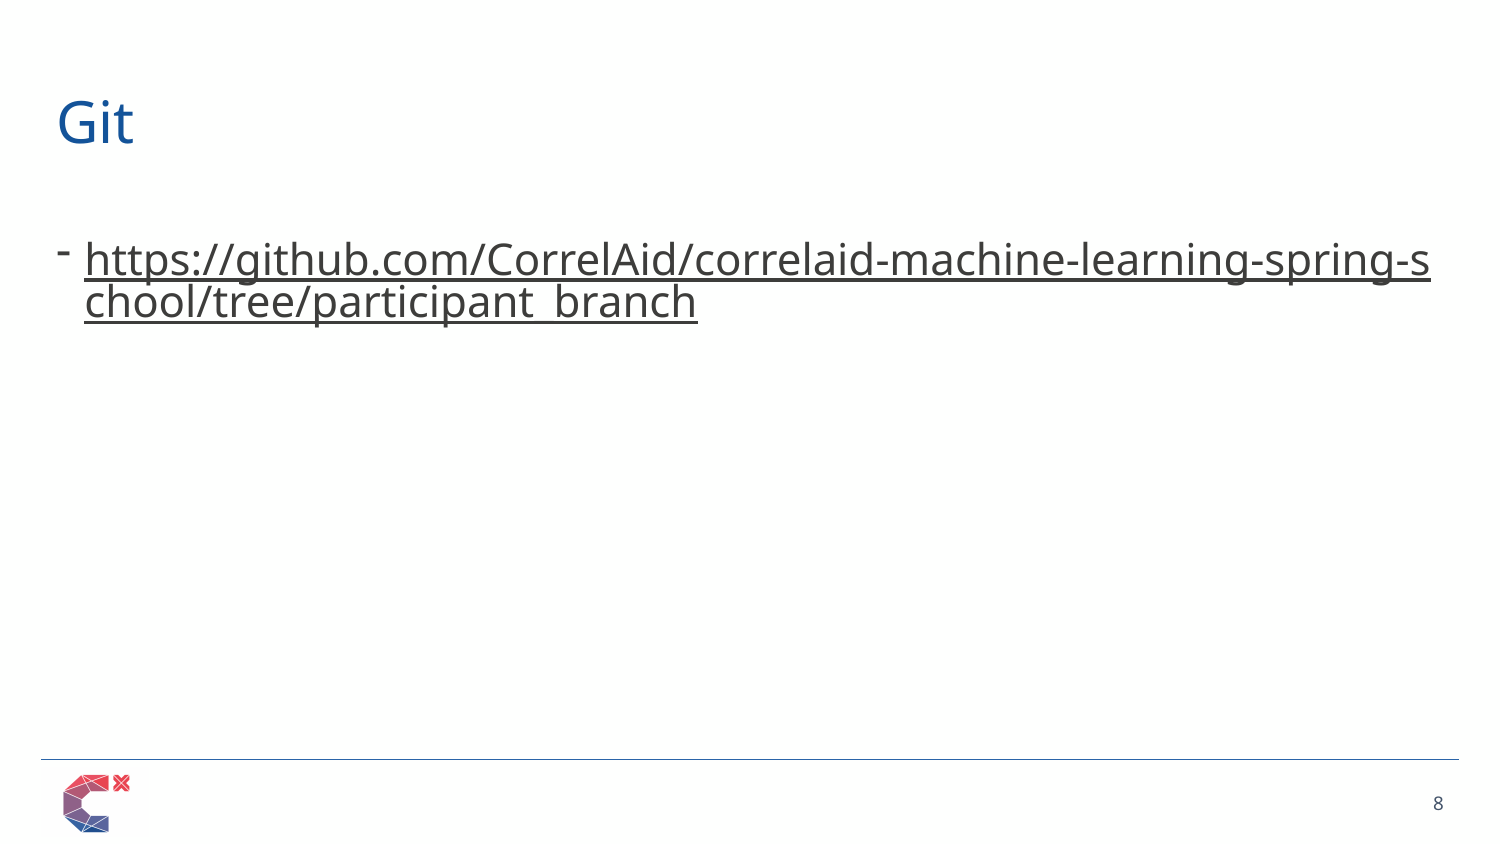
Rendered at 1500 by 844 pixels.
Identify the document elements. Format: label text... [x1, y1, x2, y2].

list https://github.com/CorrelAid/correlaid-machine-learning-spring-school/tree/participant_branch [41, 224, 1459, 744]
title Git [41, 43, 1459, 207]
picture [41, 767, 149, 837]
